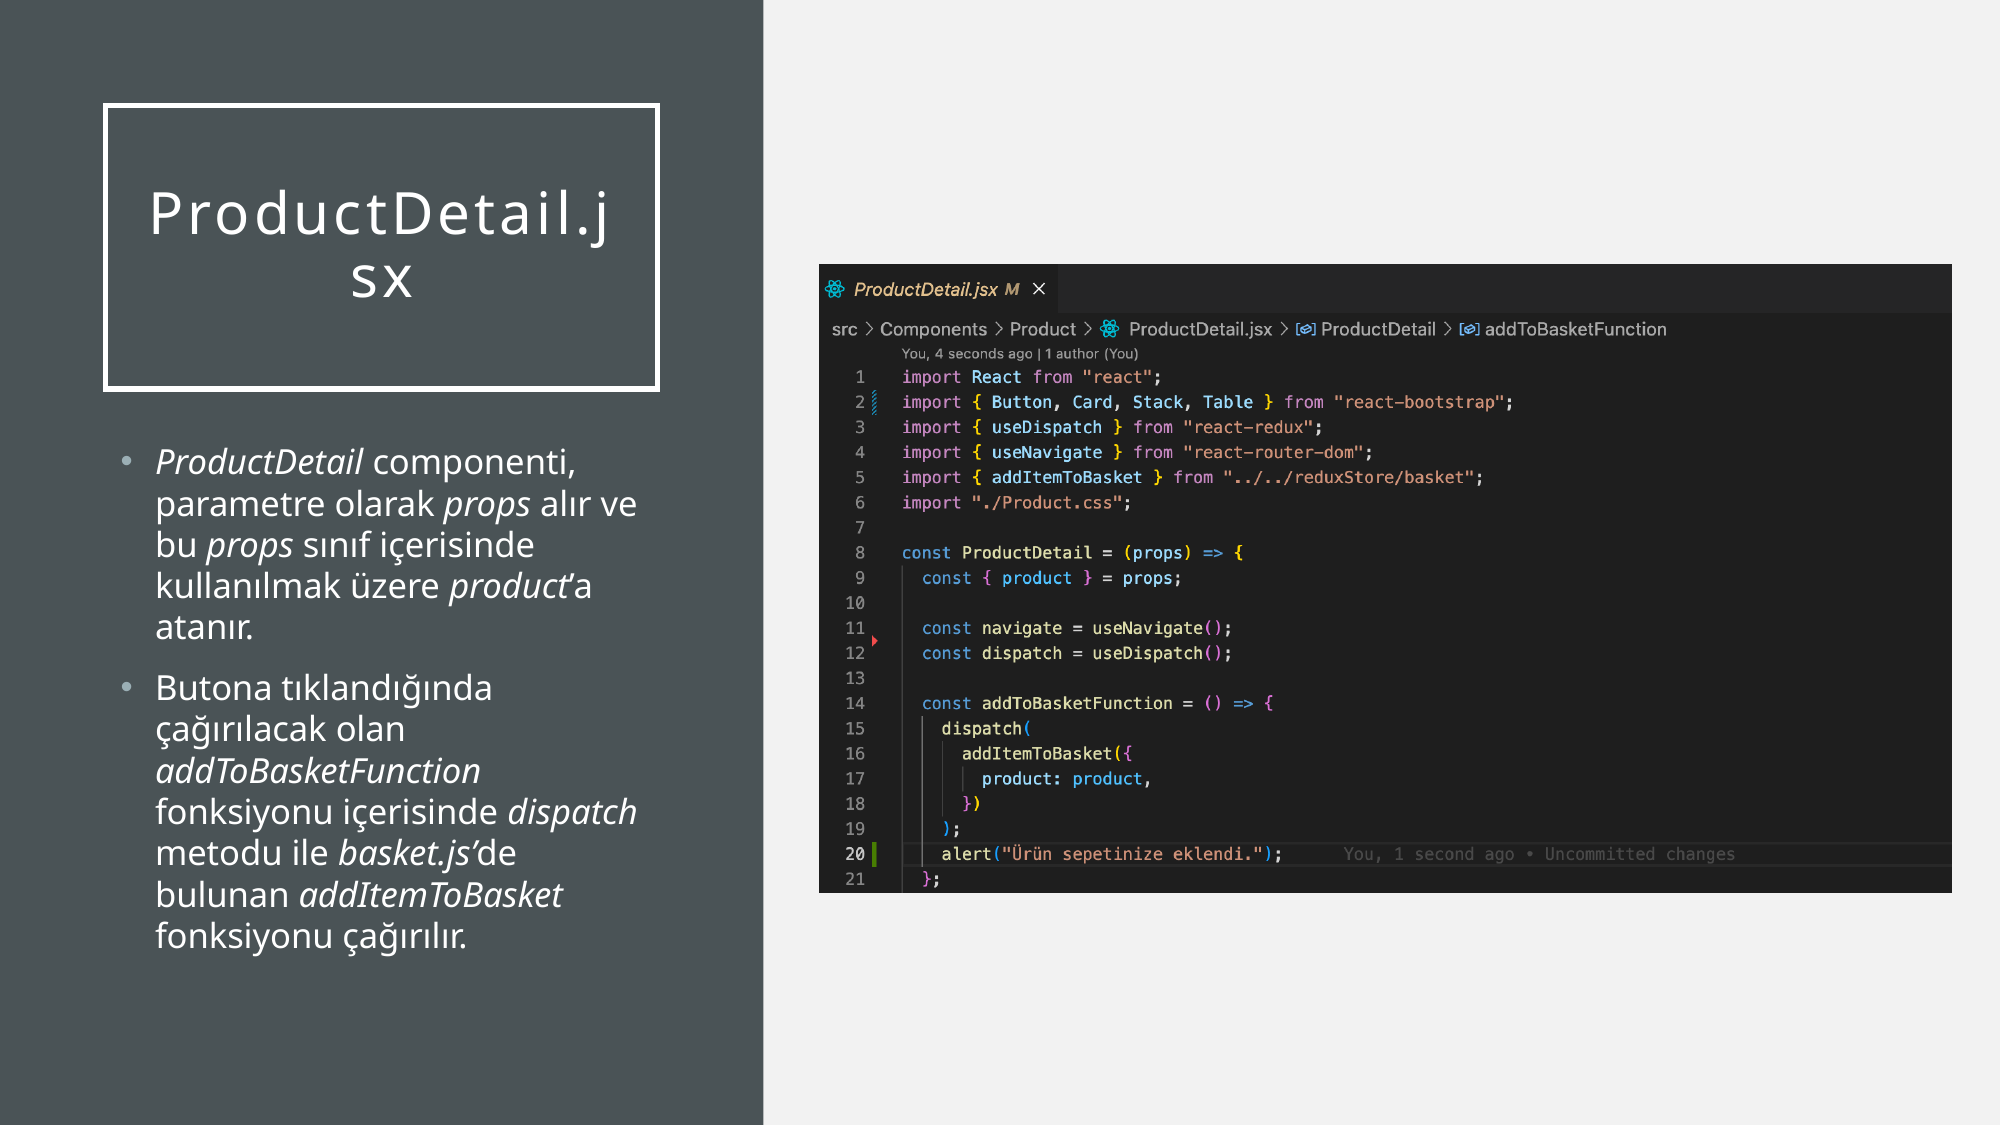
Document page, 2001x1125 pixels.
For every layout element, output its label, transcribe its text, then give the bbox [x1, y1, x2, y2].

text_box [0, 0, 764, 1125]
text_box [764, 0, 2000, 1125]
title ProductDetail.jsx [103, 103, 660, 392]
list ProductDetail componenti, parametre olarak props alır ve bu props sınıf içerisinde kullanılmak üzere product’a atanır. Butona tıklandığında çağırılacak olan addToBasketFunction fonksiyonu içerisinde dispatch metodu ile basket.js’de bulunan addItemToBasket fonksiyonu çağırılır. [105, 432, 658, 994]
picture [819, 264, 1952, 893]
